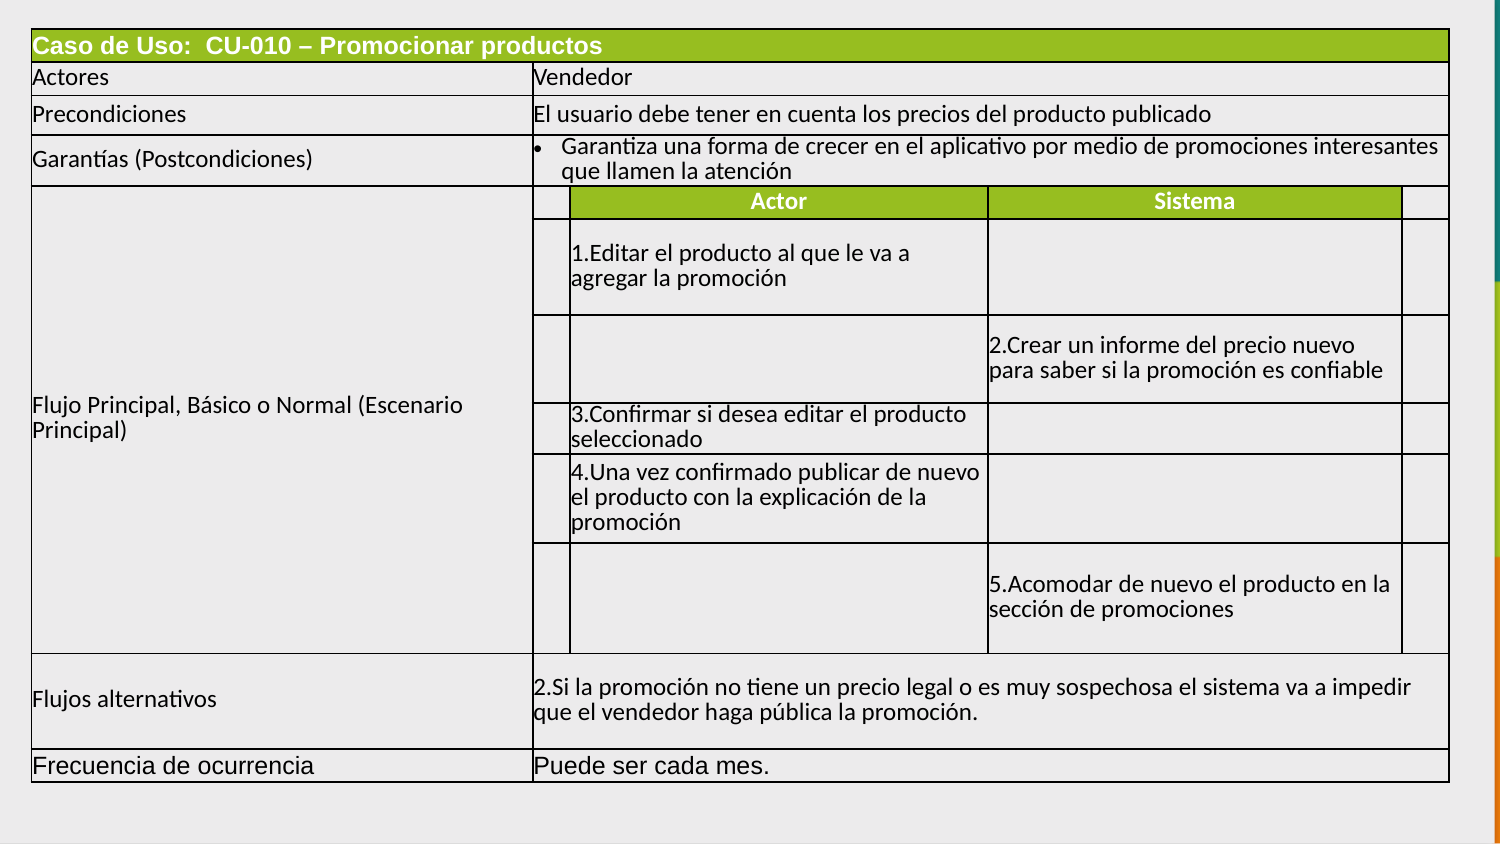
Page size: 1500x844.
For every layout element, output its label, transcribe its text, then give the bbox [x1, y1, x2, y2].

text_box [0, 0, 1495, 844]
table_cell [534, 220, 569, 314]
table_cell [1403, 220, 1448, 314]
table_cell Flujos alternativos [32, 654, 532, 748]
table_cell 2.Si la promoción no tiene un precio legal o es muy sospechosa el sistema va a impedir que el vendedor haga pública la promoción. [534, 654, 1448, 748]
table_cell [534, 316, 569, 402]
table_cell 1.Editar el producto al que le va a agregar la promoción [571, 220, 987, 314]
table_cell [989, 455, 1401, 542]
table_cell Sistema [989, 187, 1401, 218]
table_cell Garantías (Postcondiciones) [32, 136, 532, 185]
table_cell [534, 544, 569, 653]
table_cell El usuario debe tener en cuenta los precios del producto publicado [534, 96, 1448, 134]
table_cell Precondiciones [32, 96, 532, 134]
table_cell Garantiza una forma de crecer en el aplicativo por medio de promociones interesantes que llamen la atención [534, 136, 1448, 185]
table_cell [534, 404, 569, 453]
table_cell [571, 316, 987, 402]
table_cell [1403, 316, 1448, 402]
table_header Caso de Uso: CU-010 – Promocionar productos [32, 30, 1448, 61]
table_cell 5.Acomodar de nuevo el producto en la sección de promociones [989, 544, 1401, 653]
table_cell 4.Una vez confirmado publicar de nuevo el producto con la explicación de la promoción [571, 455, 987, 542]
table_cell [534, 187, 569, 218]
table_cell Actores [32, 63, 532, 95]
table_cell Frecuencia de ocurrencia [32, 750, 532, 781]
table_cell Actor [571, 187, 987, 218]
table_cell Vendedor [534, 63, 1448, 95]
table_cell [989, 404, 1401, 453]
table_cell [1403, 187, 1448, 218]
table_cell [534, 455, 569, 542]
table_cell [1403, 544, 1448, 653]
picture [1495, 0, 1500, 844]
table_cell [989, 220, 1401, 314]
table_cell [1403, 455, 1448, 542]
table_cell [571, 544, 987, 653]
table_cell [1403, 404, 1448, 453]
table_cell Flujo Principal, Básico o Normal (Escenario Principal) [32, 187, 532, 653]
table_cell 3.Confirmar si desea editar el producto seleccionado [571, 404, 987, 453]
table_cell Puede ser cada mes. [534, 750, 1448, 781]
table_cell 2.Crear un informe del precio nuevo para saber si la promoción es confiable [989, 316, 1401, 402]
